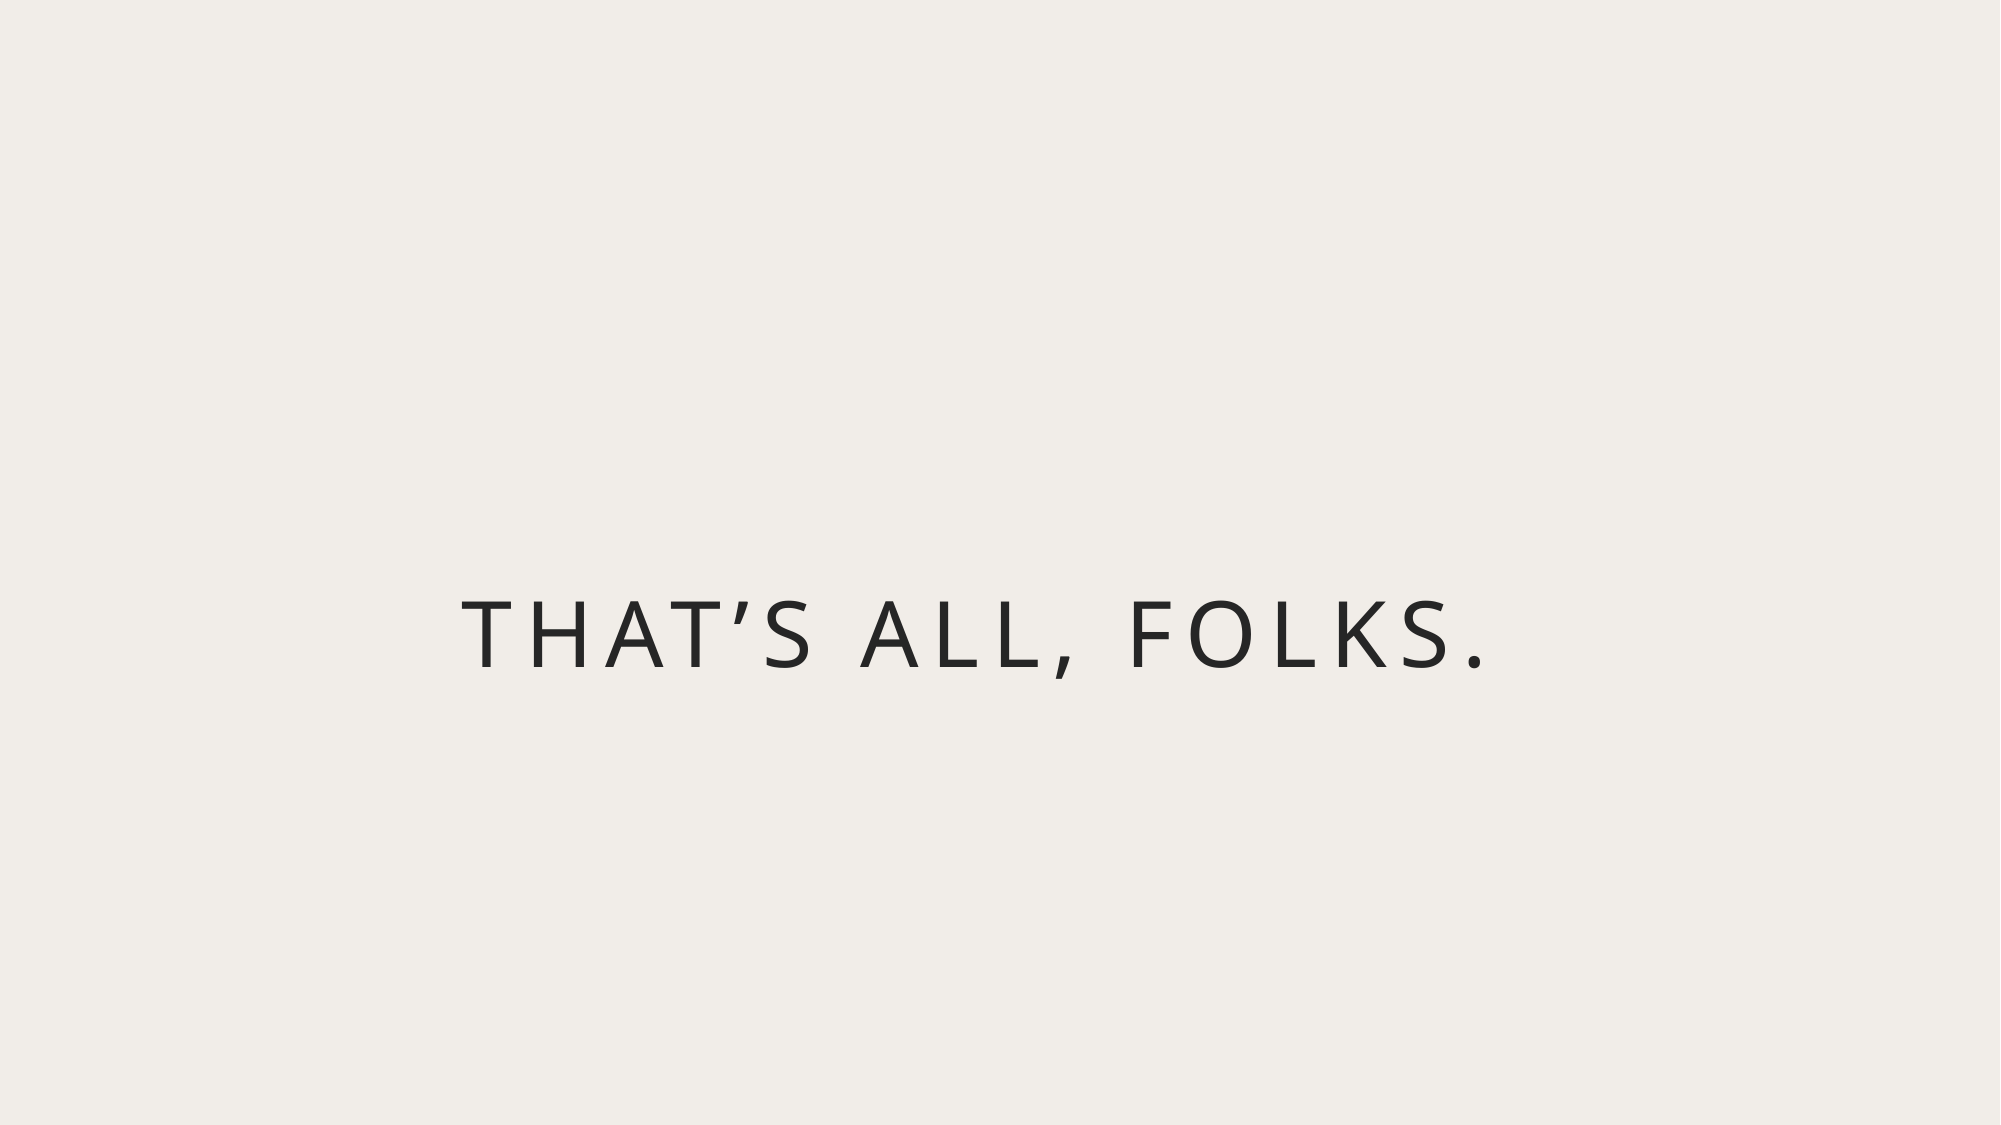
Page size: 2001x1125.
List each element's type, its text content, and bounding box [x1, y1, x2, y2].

title That’s all, folks. [288, 181, 1663, 694]
